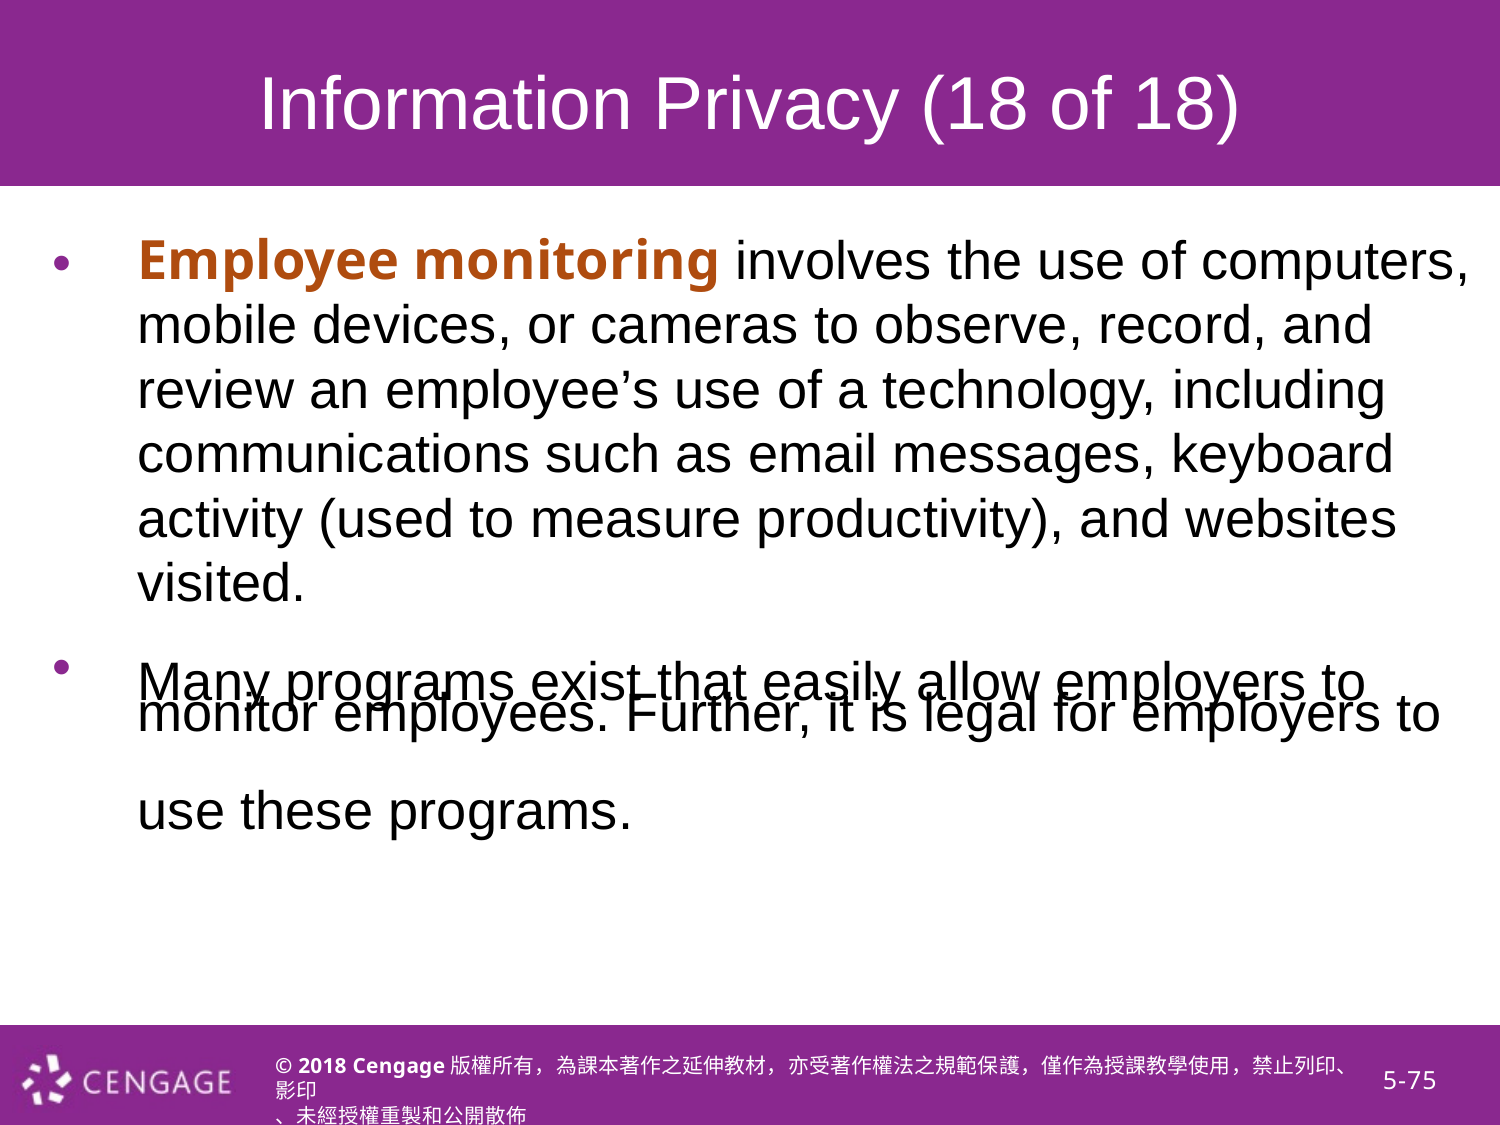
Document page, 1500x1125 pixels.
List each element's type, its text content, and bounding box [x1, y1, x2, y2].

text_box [0, 1024, 1500, 1125]
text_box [274, 1032, 1333, 1120]
text_box Employee monitoring involves the use of computers, mobile devices, or cameras to observe, record, and review an employee’s use of a technology, including communications such as email messages, keyboard activity (used to measure productivity), and websites visited. Many programs exist that easily allow employers to monitor employees. Further, it is legal for employers to use these programs. [137, 225, 1484, 841]
text_box • [52, 216, 72, 293]
text_box • [52, 620, 72, 697]
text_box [0, 0, 1500, 187]
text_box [7, 4, 1493, 176]
